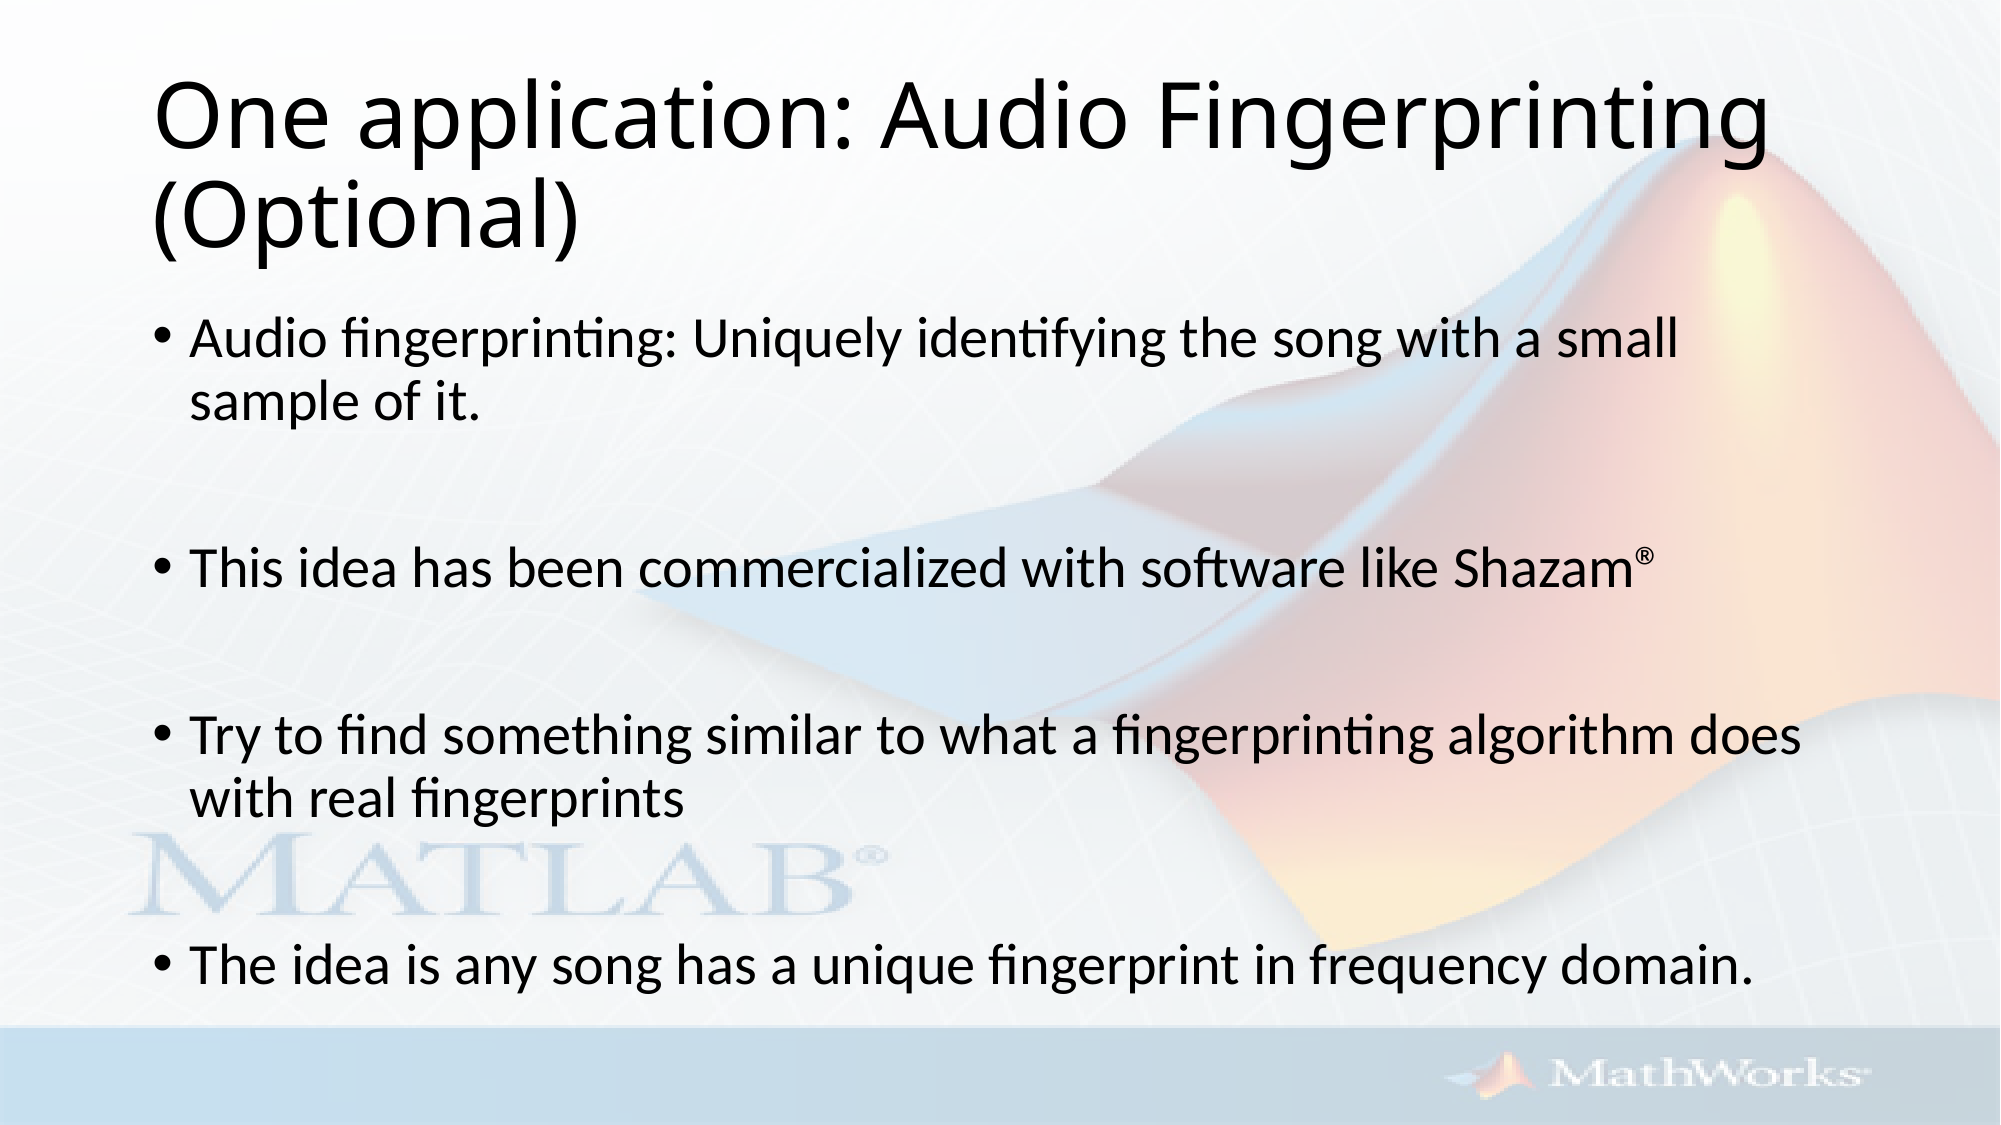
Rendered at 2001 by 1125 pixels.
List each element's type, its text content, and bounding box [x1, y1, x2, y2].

title One application: Audio Fingerprinting (Optional) [137, 59, 1863, 278]
list Audio fingerprinting: Uniquely identifying the song with a small sample of it. This idea has been commercialized with software like Shazam® Try to find something similar to what a fingerprinting algorithm does with real fingerprints The idea is any song has a unique fingerprint in frequency domain. [137, 299, 1863, 1084]
